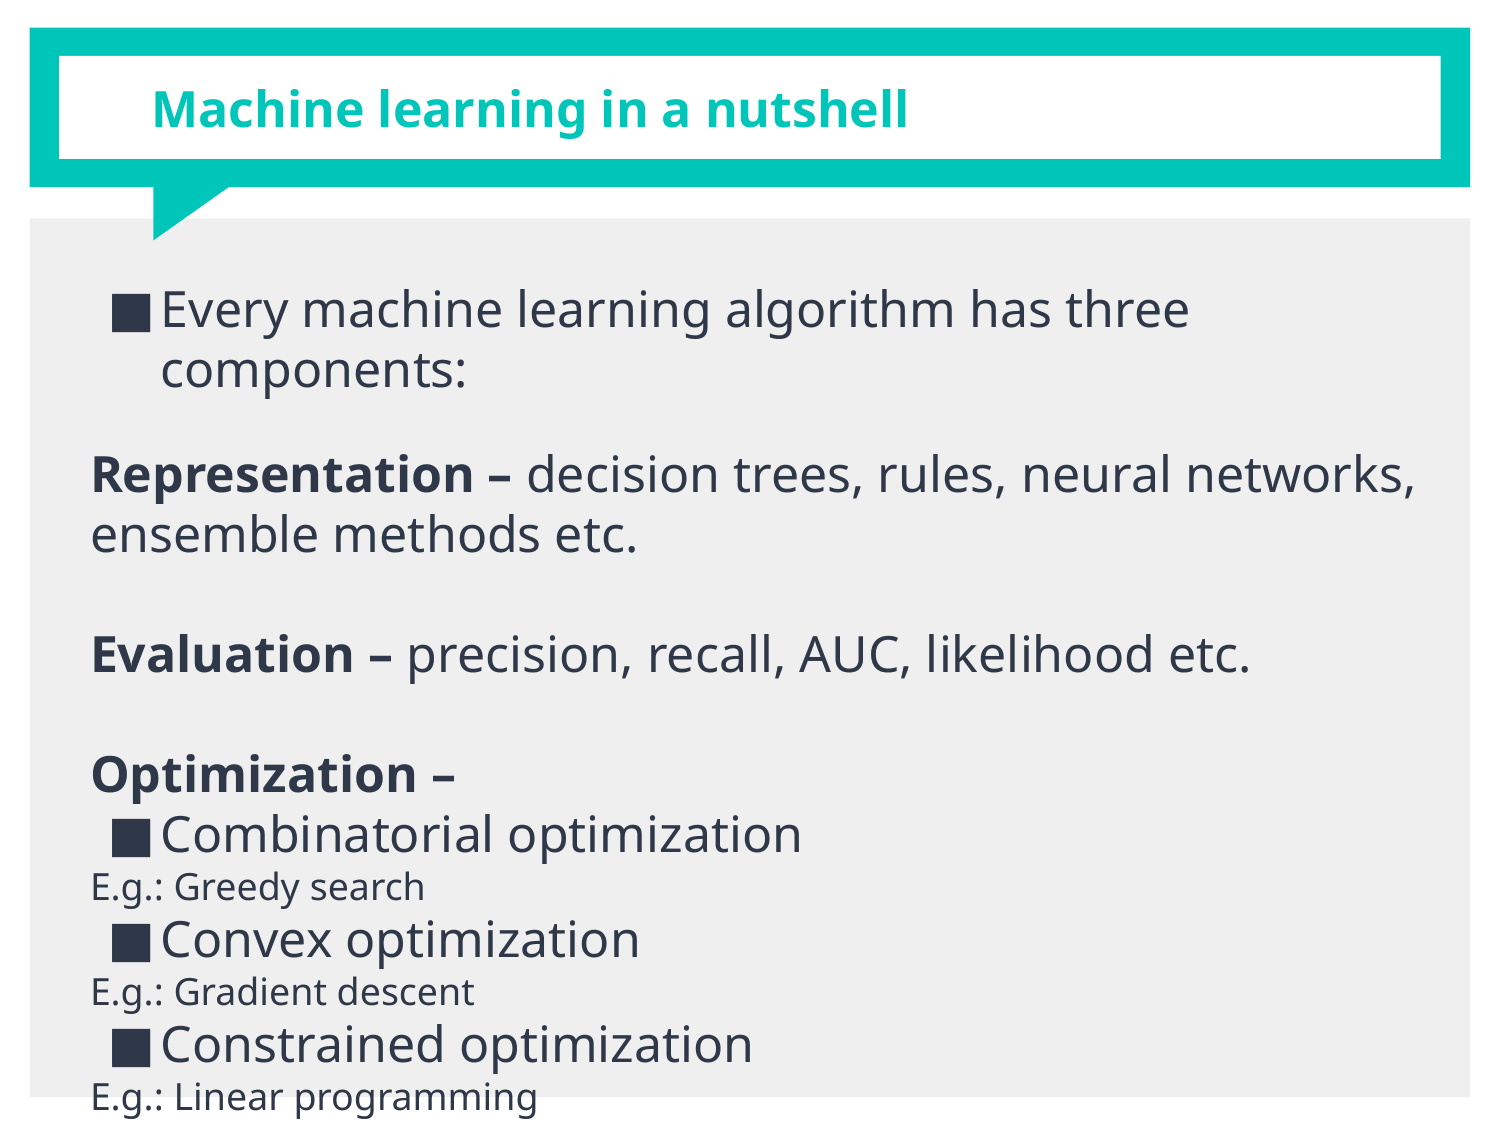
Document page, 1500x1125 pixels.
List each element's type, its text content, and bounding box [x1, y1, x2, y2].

list Every machine learning algorithm has three components: Representation – decision trees, rules, neural networks, ensemble methods etc. Evaluation – precision, recall, AUC, likelihood etc. Optimization – Combinatorial optimization E.g.: Greedy search Convex optimization E.g.: Gradient descent Constrained optimization E.g.: Linear programming [75, 262, 1463, 1088]
title Machine learning in a nutshell [136, 27, 1441, 188]
